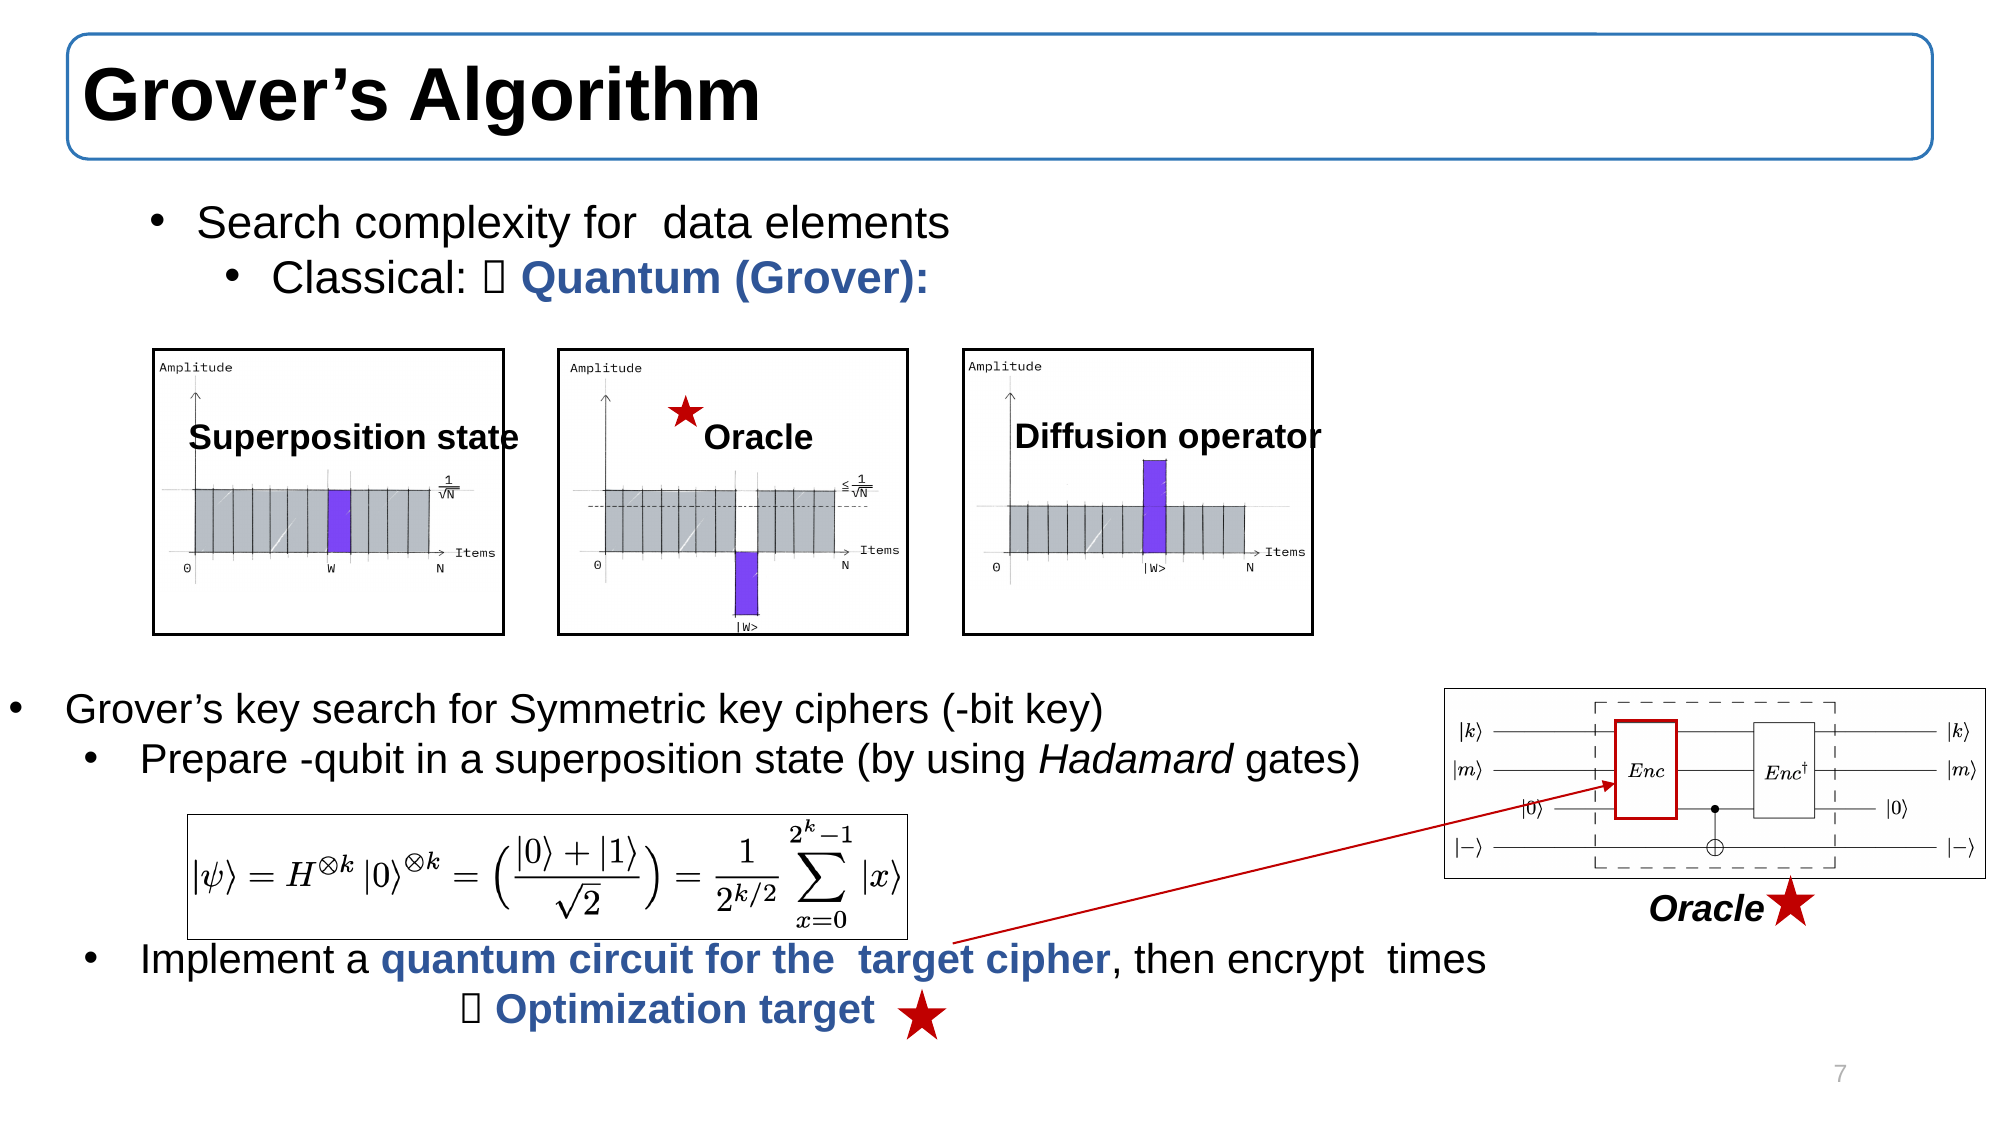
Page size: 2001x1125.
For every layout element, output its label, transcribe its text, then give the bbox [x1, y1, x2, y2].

text_box Oracle [1633, 879, 1780, 937]
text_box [153, 349, 1388, 638]
picture [187, 814, 908, 940]
slide_number 7 [1412, 1042, 1863, 1103]
title Grover’s Algorithm [67, 34, 1933, 160]
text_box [952, 783, 1616, 944]
picture [1444, 688, 1986, 879]
text_box [1766, 879, 1816, 926]
text_box [897, 988, 947, 1040]
